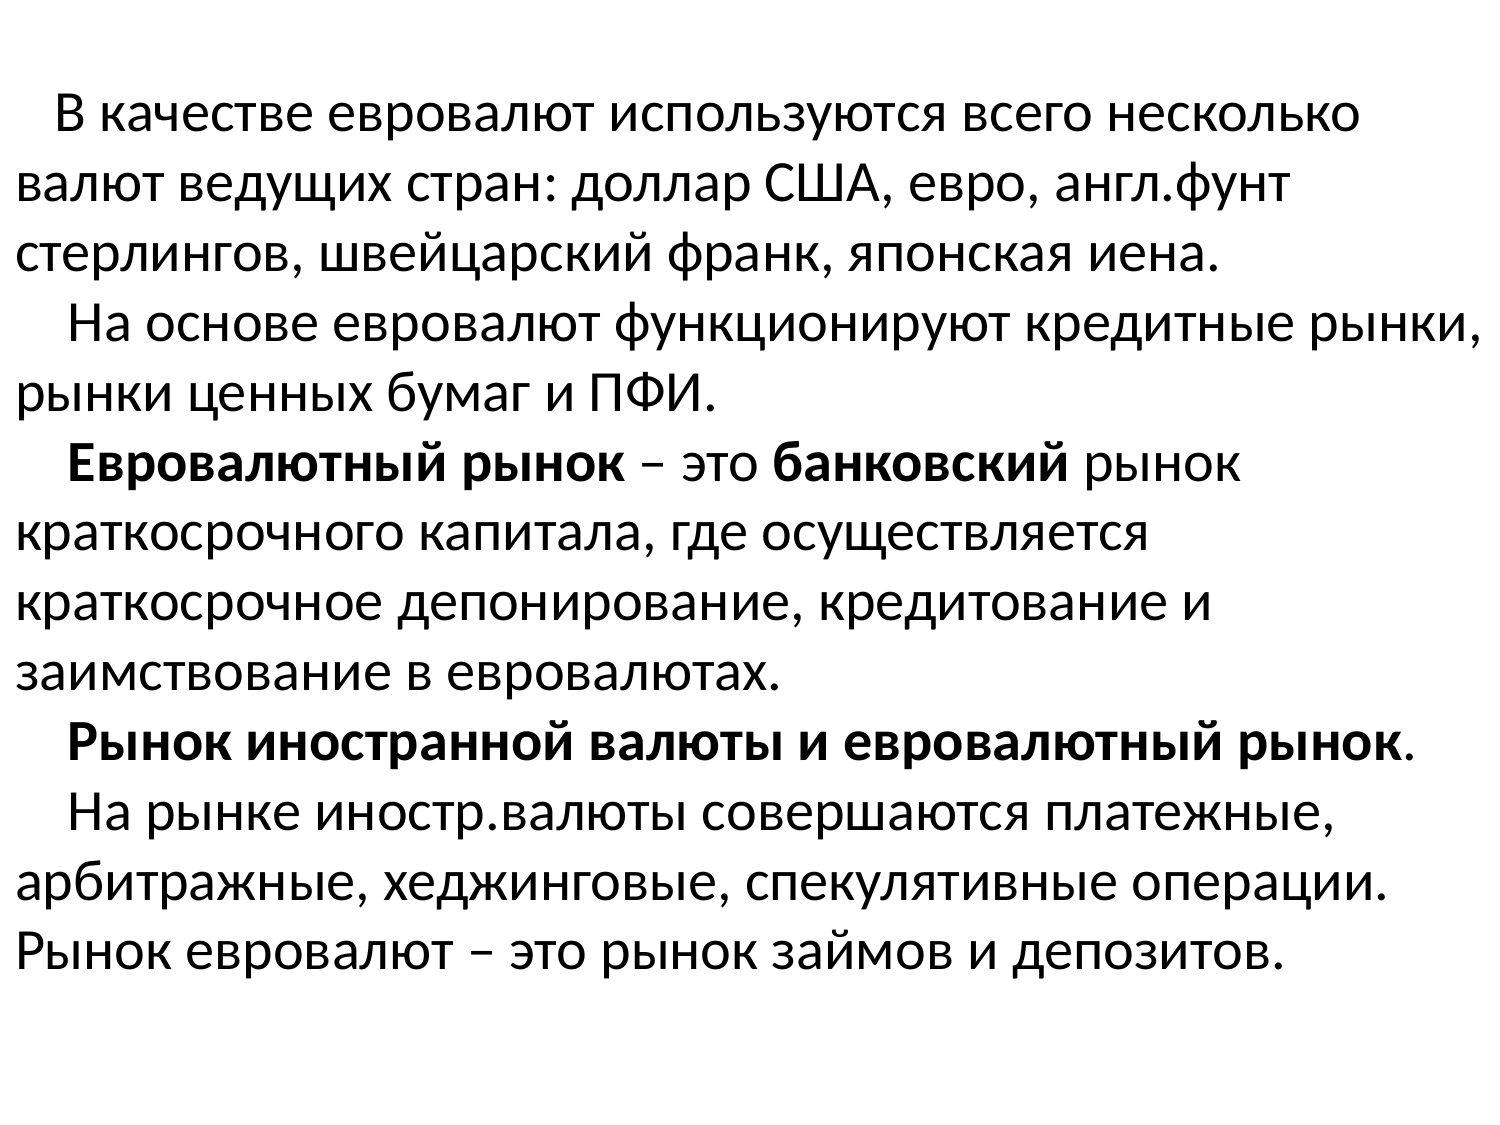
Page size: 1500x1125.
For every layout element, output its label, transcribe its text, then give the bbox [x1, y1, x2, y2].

title В качестве евровалют используются всего несколько валют ведущих стран: доллар США, евро, англ.фунт стерлингов, швейцарский франк, японская иена. На основе евровалют функционируют кредитные рынки, рынки ценных бумаг и ПФИ. Евровалютный рынок – это банковский рынок краткосрочного капитала, где осуществляется краткосрочное депонирование, кредитование и заимствование в евровалютах. Рынок иностранной валюты и евровалютный рынок. На рынке иностр.валюты совершаются платежные, арбитражные, хеджинговые, спекулятивные операции. Рынок евровалют – это рынок займов и депозитов. [0, 0, 1500, 1125]
